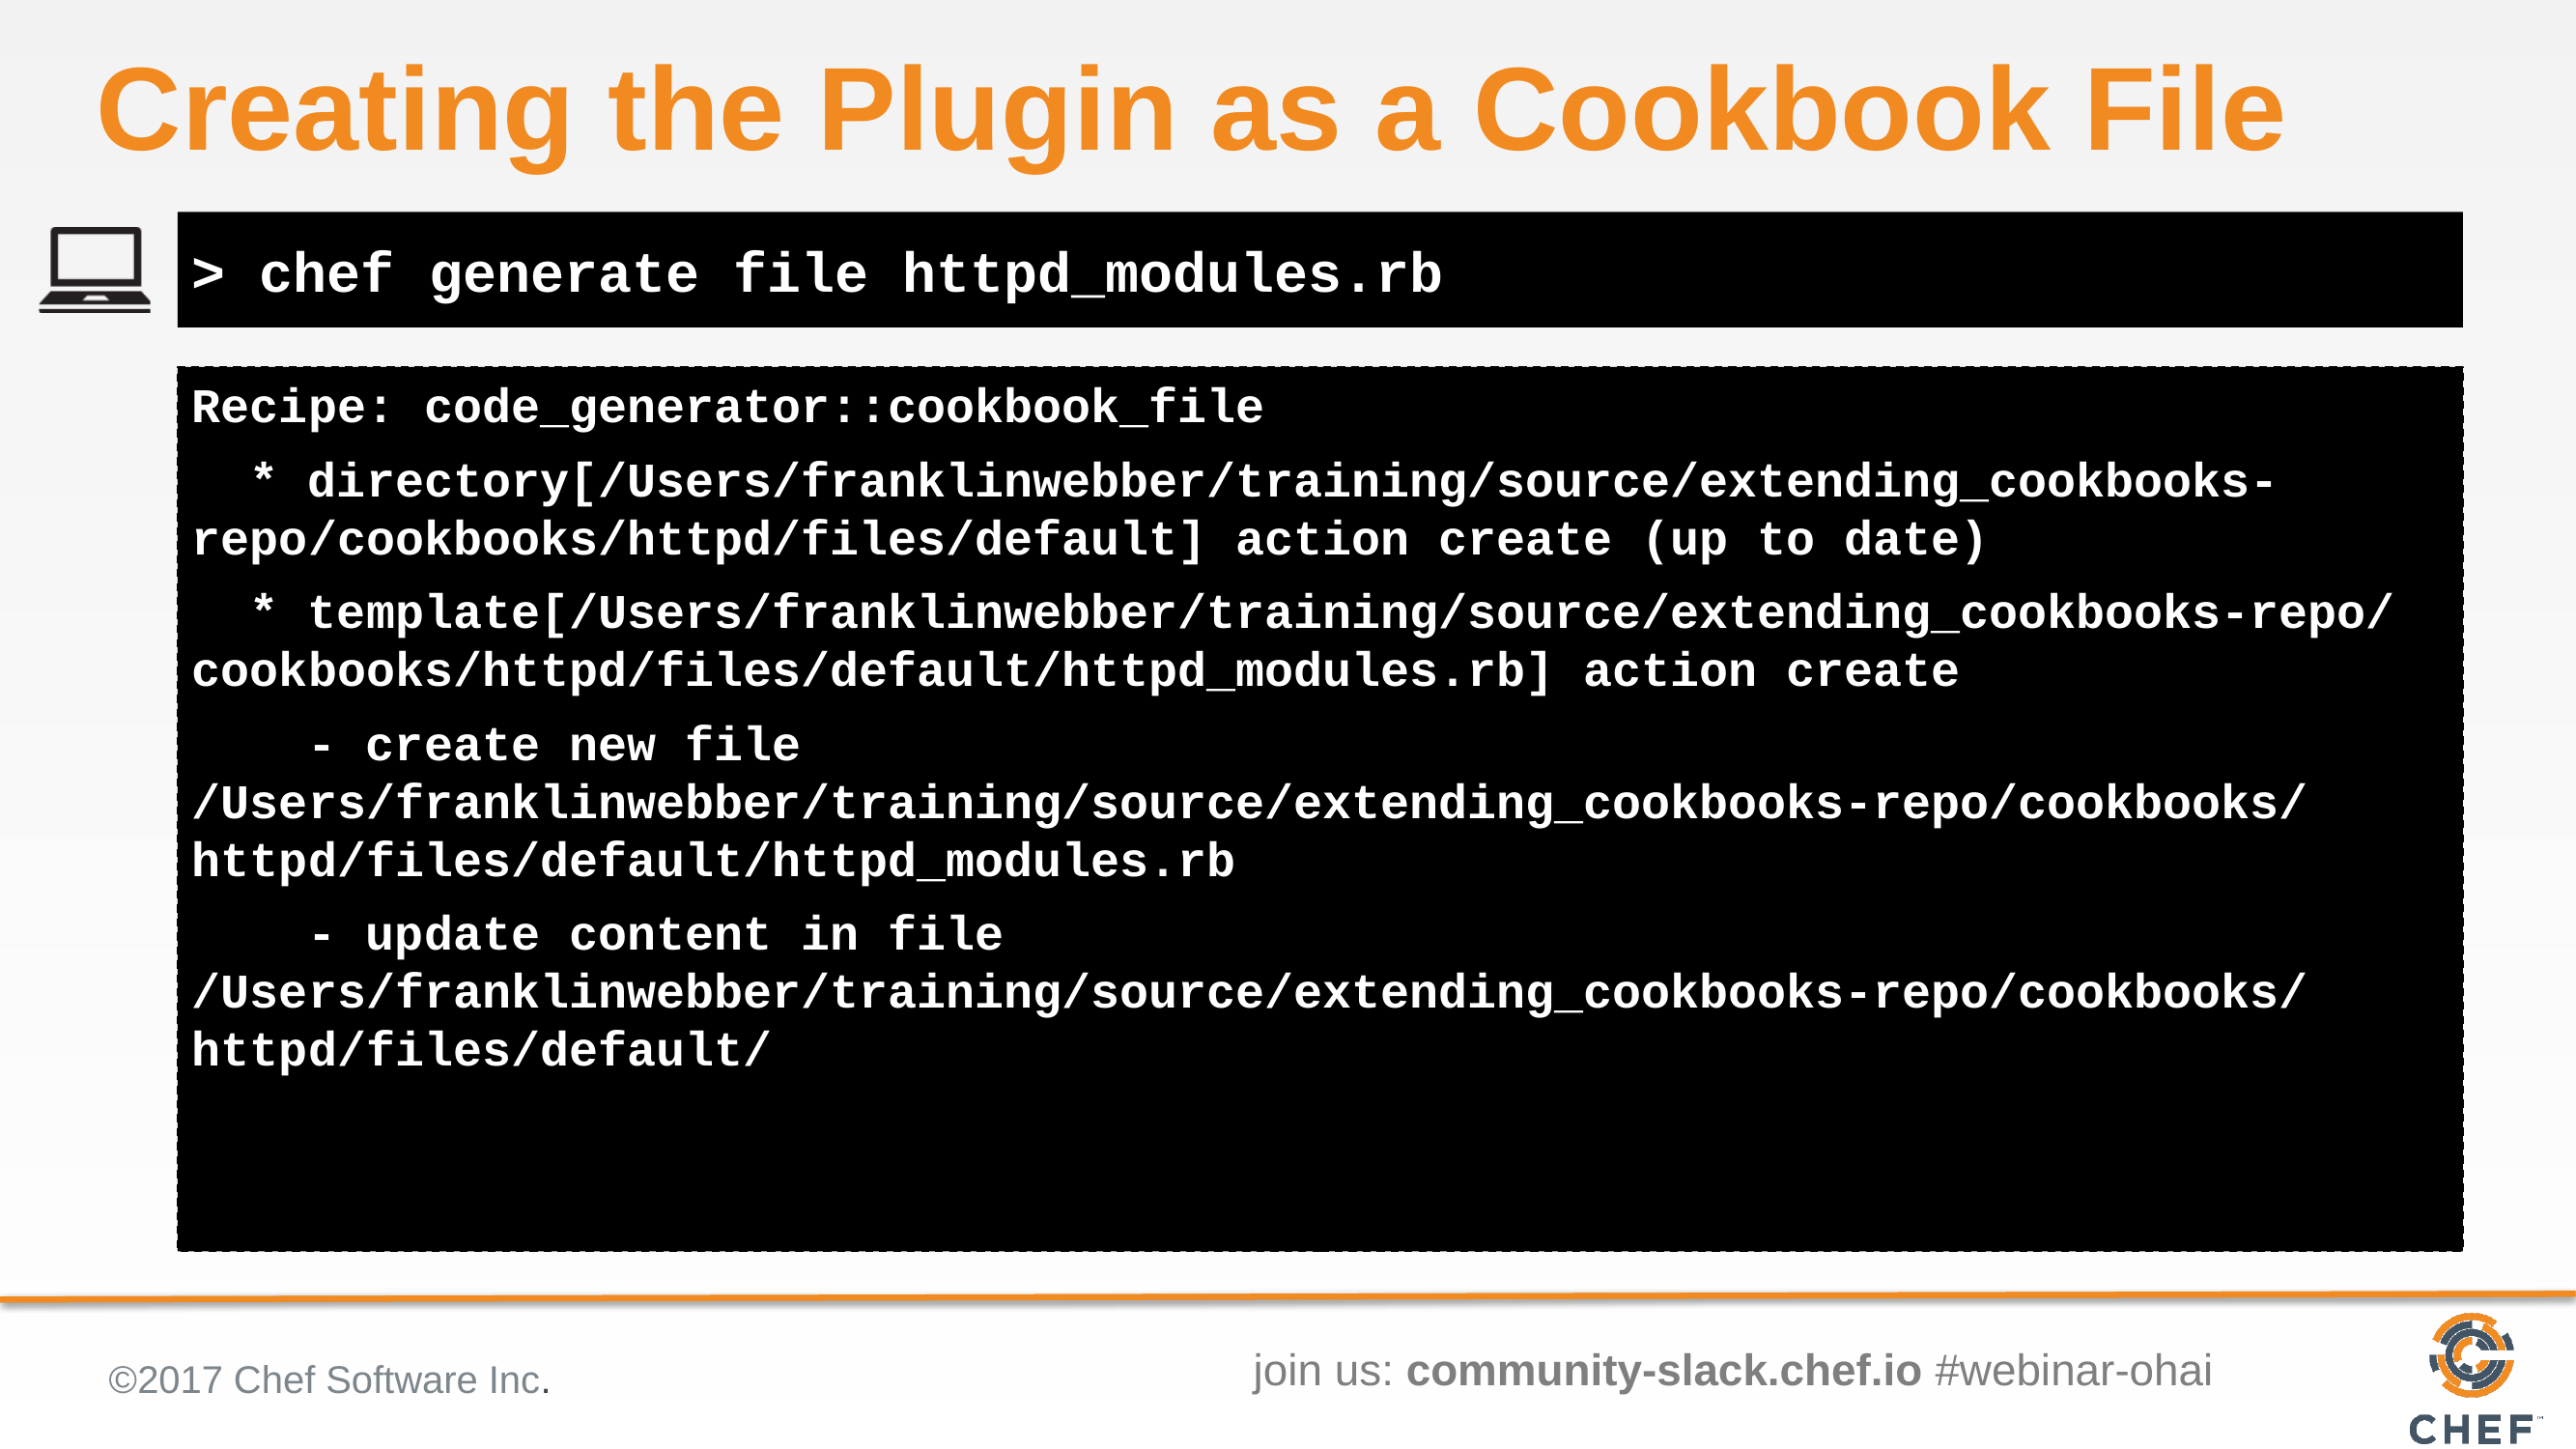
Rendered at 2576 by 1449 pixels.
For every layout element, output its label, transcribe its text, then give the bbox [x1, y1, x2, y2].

title Creating the Plugin as a Cookbook File [96, 48, 2463, 180]
list Recipe: code_generator::cookbook_file * directory[/Users/franklinwebber/training/source/extending_cookbooks-repo/cookbooks/httpd/files/default] action create (up to date) * template[/Users/franklinwebber/training/source/extending_cookbooks-repo/cookbooks/httpd/files/default/httpd_modules.rb] action create - create new file /Users/franklinwebber/training/source/extending_cookbooks-repo/cookbooks/httpd/files/default/httpd_modules.rb - update content in file /Users/franklinwebber/training/source/extending_cookbooks-repo/cookbooks/httpd/files/default/ [177, 366, 2464, 1252]
list > chef generate file httpd_modules.rb [177, 212, 2463, 327]
picture [2399, 1297, 2551, 1449]
